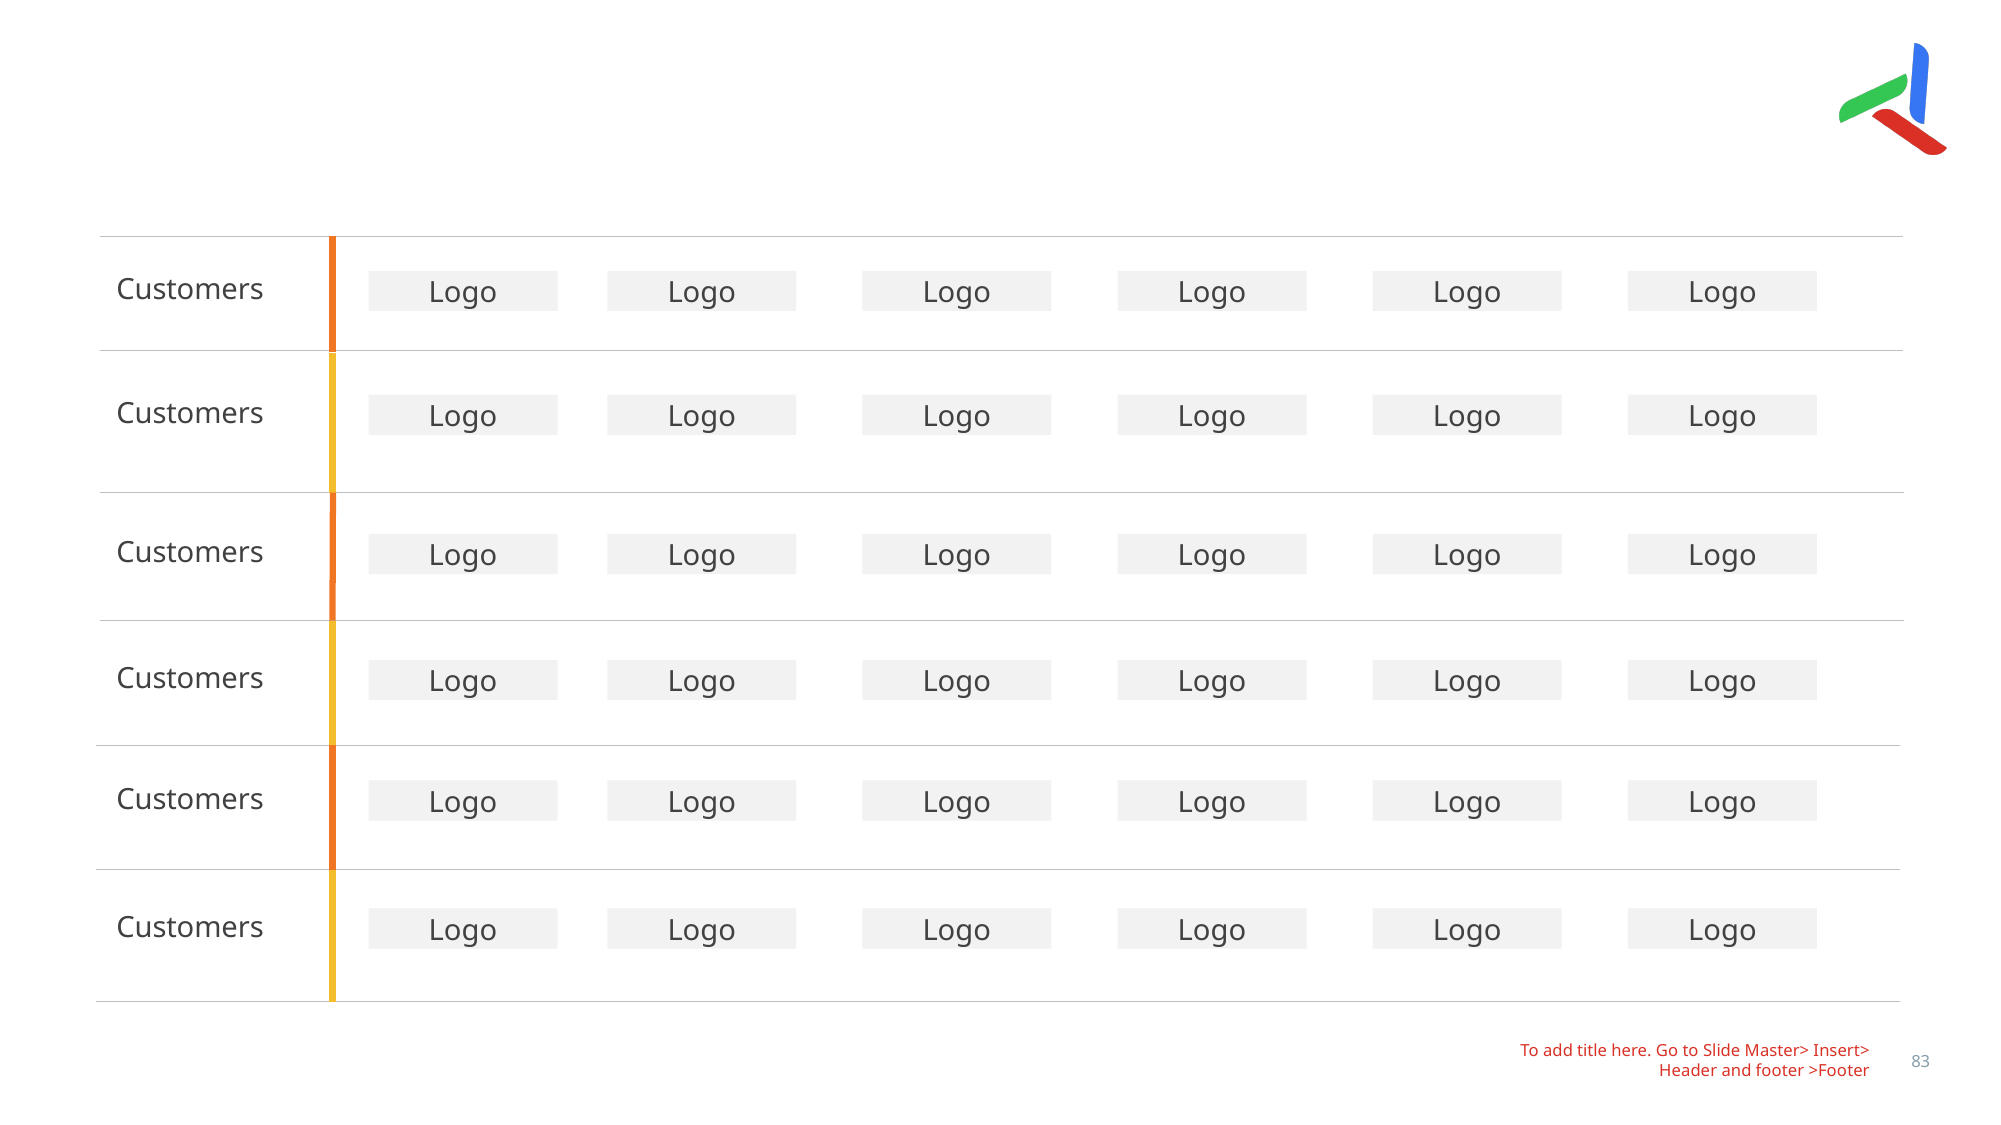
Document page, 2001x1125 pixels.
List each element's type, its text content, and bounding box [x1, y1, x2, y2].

text_box Customers [116, 908, 306, 944]
text_box Customers [116, 270, 306, 306]
text_box Logo [368, 533, 559, 575]
text_box Logo [861, 779, 1052, 822]
text_box Logo [1627, 533, 1818, 575]
picture [1839, 43, 1947, 155]
text_box Logo [1372, 270, 1563, 312]
text_box Customers [116, 394, 306, 430]
text_box Logo [1372, 659, 1563, 701]
text_box Logo [861, 533, 1052, 575]
text_box Logo [861, 659, 1052, 701]
text_box Logo [368, 659, 559, 701]
text_box Logo [606, 270, 797, 312]
text_box Logo [1117, 779, 1308, 822]
text_box Customers [116, 533, 306, 569]
text_box Logo [606, 779, 797, 822]
text_box Logo [606, 394, 797, 436]
text_box Logo [1627, 779, 1818, 822]
text_box Logo [1117, 394, 1308, 436]
text_box Logo [606, 533, 797, 575]
text_box Logo [1372, 394, 1563, 436]
footer To add title here. Go to Slide Master> Insert> Header and footer >Footer [1474, 1040, 1885, 1079]
text_box Logo [1117, 659, 1308, 701]
text_box Logo [1372, 533, 1563, 575]
text_box Logo [1372, 779, 1563, 822]
text_box Logo [1627, 907, 1818, 950]
text_box Logo [861, 907, 1052, 950]
text_box Logo [861, 270, 1052, 312]
text_box Logo [1627, 270, 1818, 312]
text_box Logo [368, 270, 559, 312]
text_box Logo [1372, 907, 1563, 950]
text_box Customers [116, 659, 306, 695]
text_box Logo [606, 907, 797, 950]
text_box Logo [368, 779, 559, 822]
text_box Logo [606, 659, 797, 701]
text_box Logo [1117, 907, 1308, 950]
text_box Logo [368, 394, 559, 436]
text_box Customers [116, 780, 306, 816]
text_box Logo [1117, 270, 1308, 312]
text_box Logo [368, 907, 559, 950]
text_box Logo [1627, 659, 1818, 701]
text_box Logo [1117, 533, 1308, 575]
text_box Logo [1627, 394, 1818, 436]
text_box Logo [861, 394, 1052, 436]
